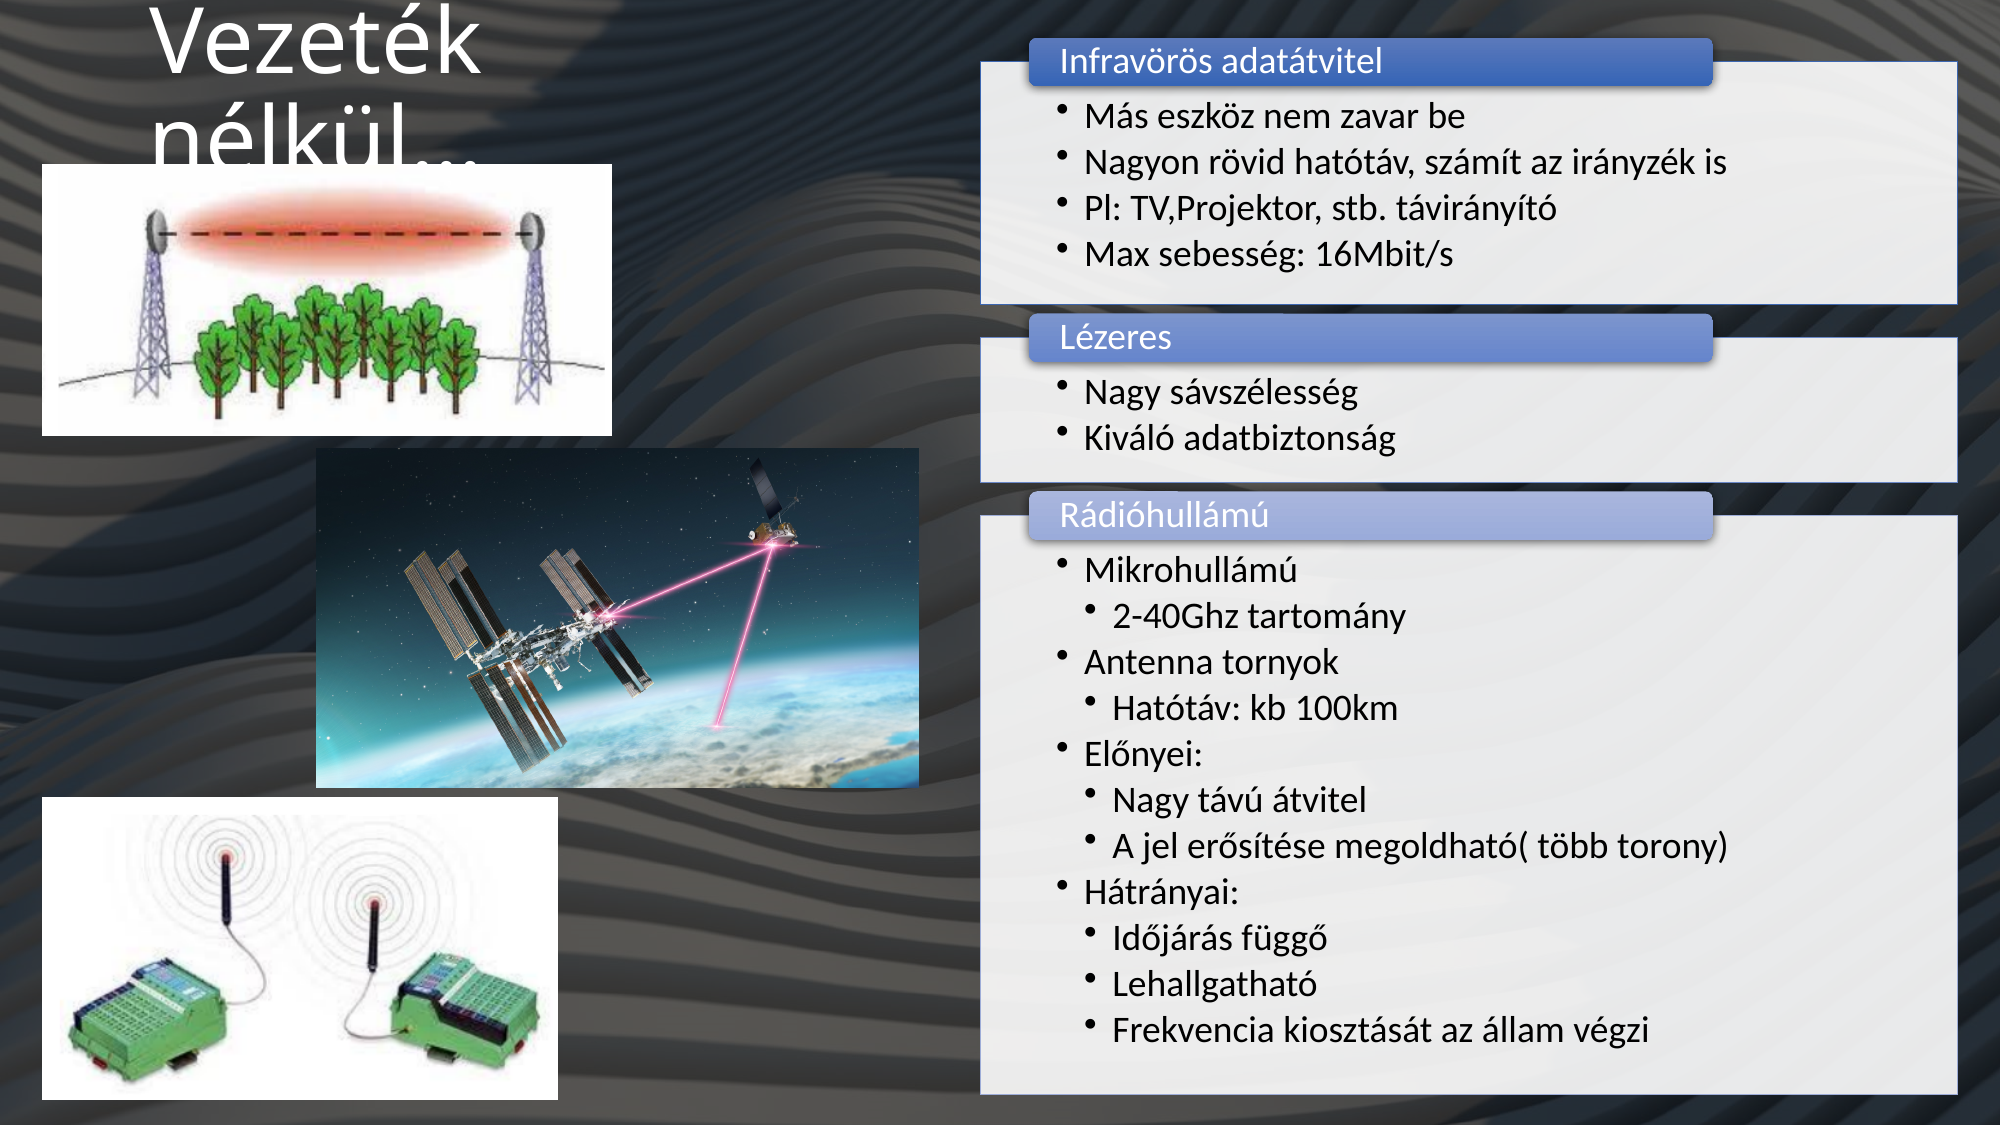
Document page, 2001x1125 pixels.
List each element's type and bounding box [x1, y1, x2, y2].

text_box [980, 32, 1958, 1100]
picture [0, 0, 2000, 1125]
